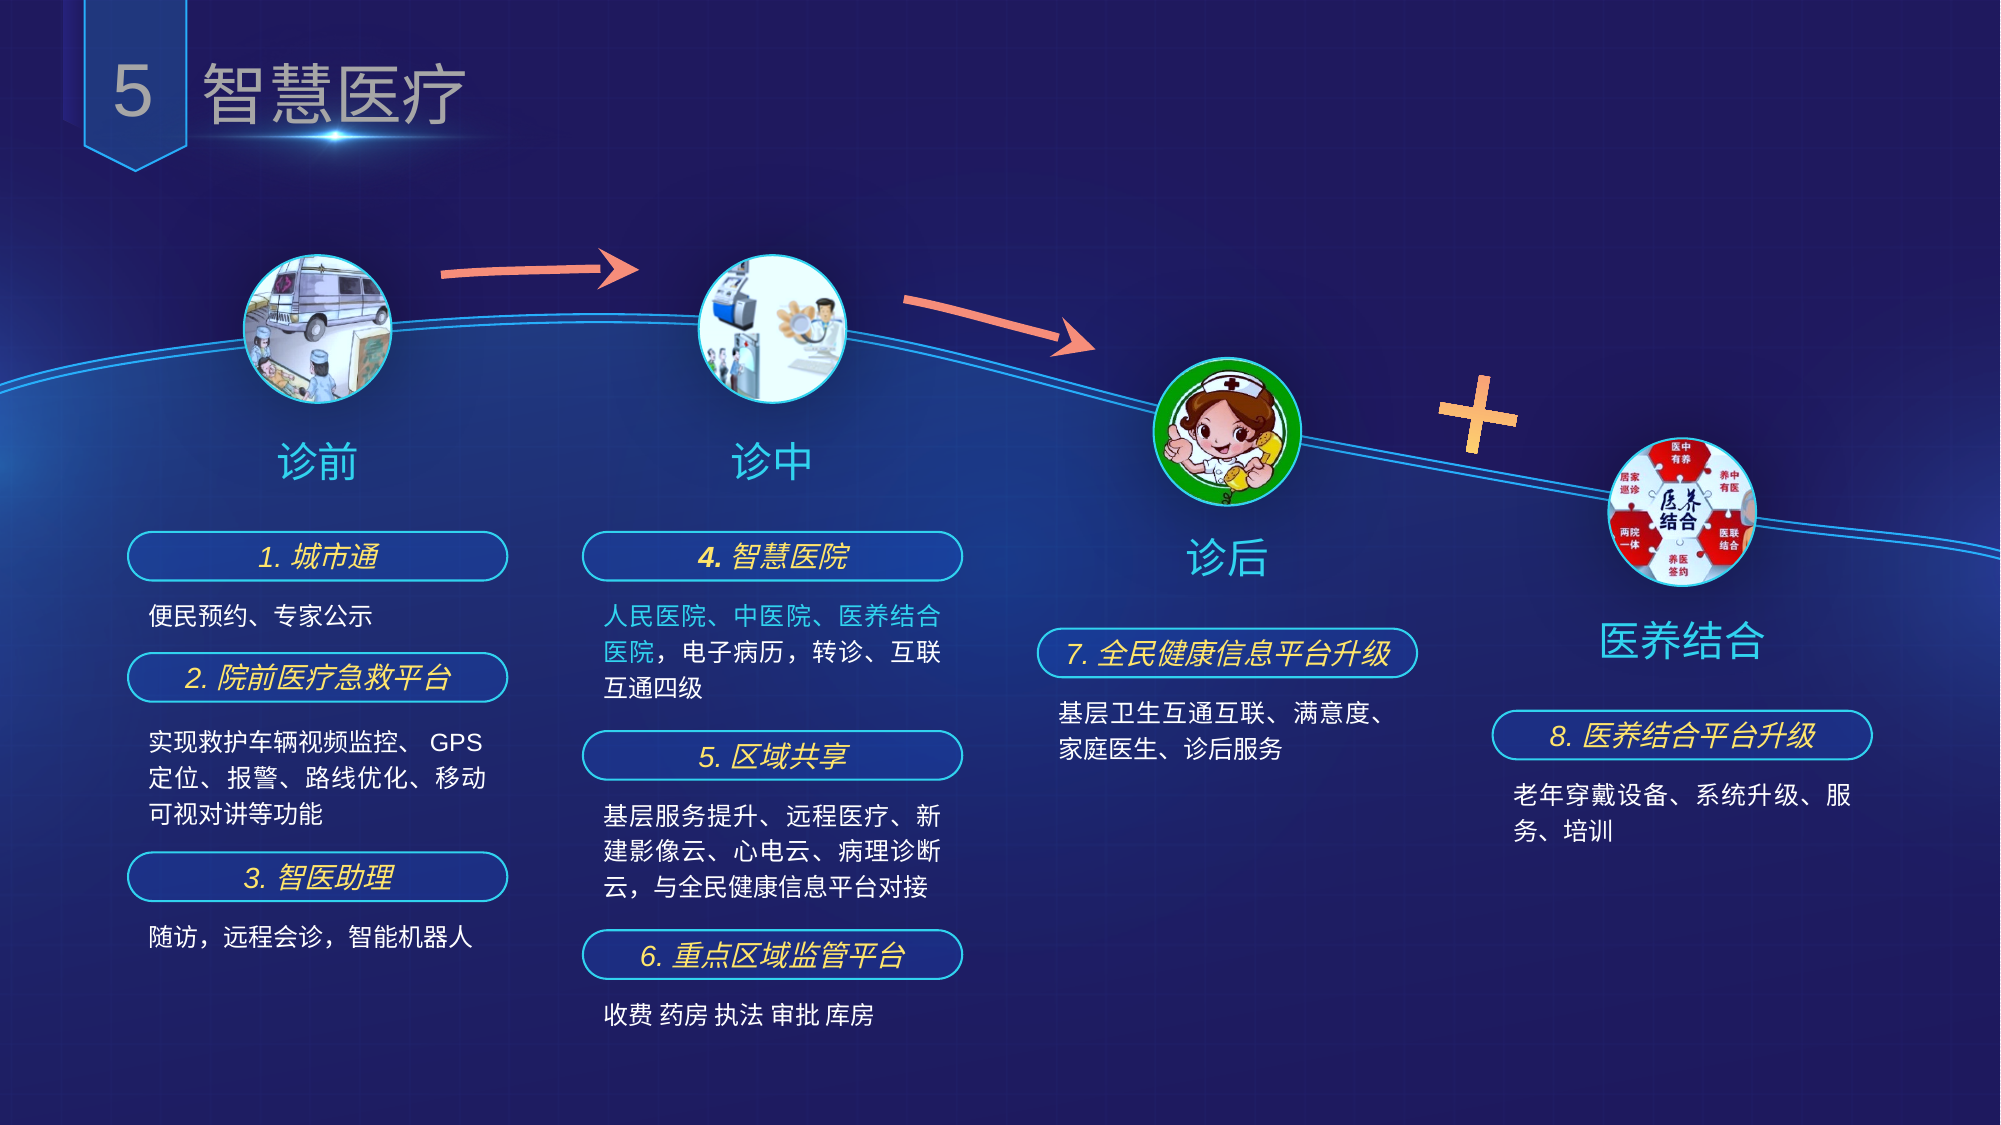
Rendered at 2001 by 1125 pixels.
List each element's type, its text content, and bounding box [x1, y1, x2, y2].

list 5 [99, 52, 168, 134]
text_box [1437, 373, 1519, 455]
text_box [440, 258, 640, 280]
picture [1608, 438, 1757, 586]
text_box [1492, 605, 1872, 845]
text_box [1037, 523, 1418, 763]
text_box [1360, 446, 1552, 488]
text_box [127, 426, 508, 950]
list 智慧医疗 [201, 57, 1193, 139]
picture [698, 255, 847, 403]
text_box [903, 298, 1096, 353]
picture [1153, 357, 1302, 506]
text_box [0, 345, 187, 391]
text_box [452, 313, 641, 325]
text_box [1815, 524, 2000, 557]
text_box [582, 426, 963, 1028]
text_box [0, 321, 2000, 1125]
picture [93, 24, 575, 248]
text_box [905, 340, 1101, 397]
picture [243, 255, 392, 403]
